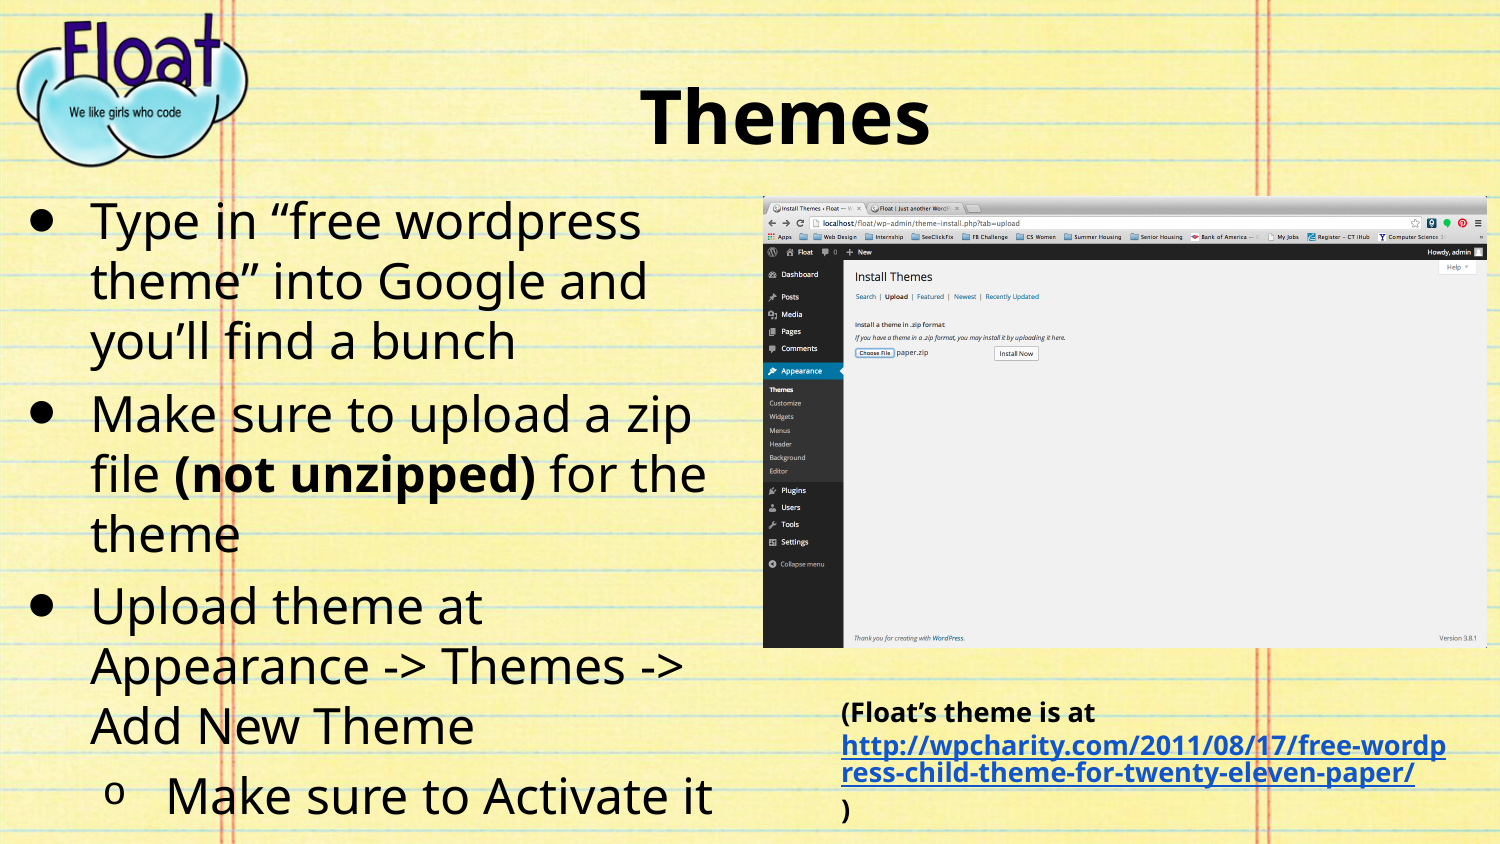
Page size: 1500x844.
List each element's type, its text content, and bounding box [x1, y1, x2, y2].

picture [0, 0, 1500, 844]
title Themes [110, 33, 1461, 175]
list Type in “free wordpress theme” into Google and you’ll find a bunch Make sure to upload a zip file (not unzipped) for the theme Upload theme at Appearance -> Themes -> Add New Theme Make sure to Activate it [0, 174, 776, 820]
text_box (Float’s theme is at http://wpcharity.com/2011/08/17/free-wordpress-child-theme-for-twenty-eleven-paper/) [825, 680, 1472, 788]
